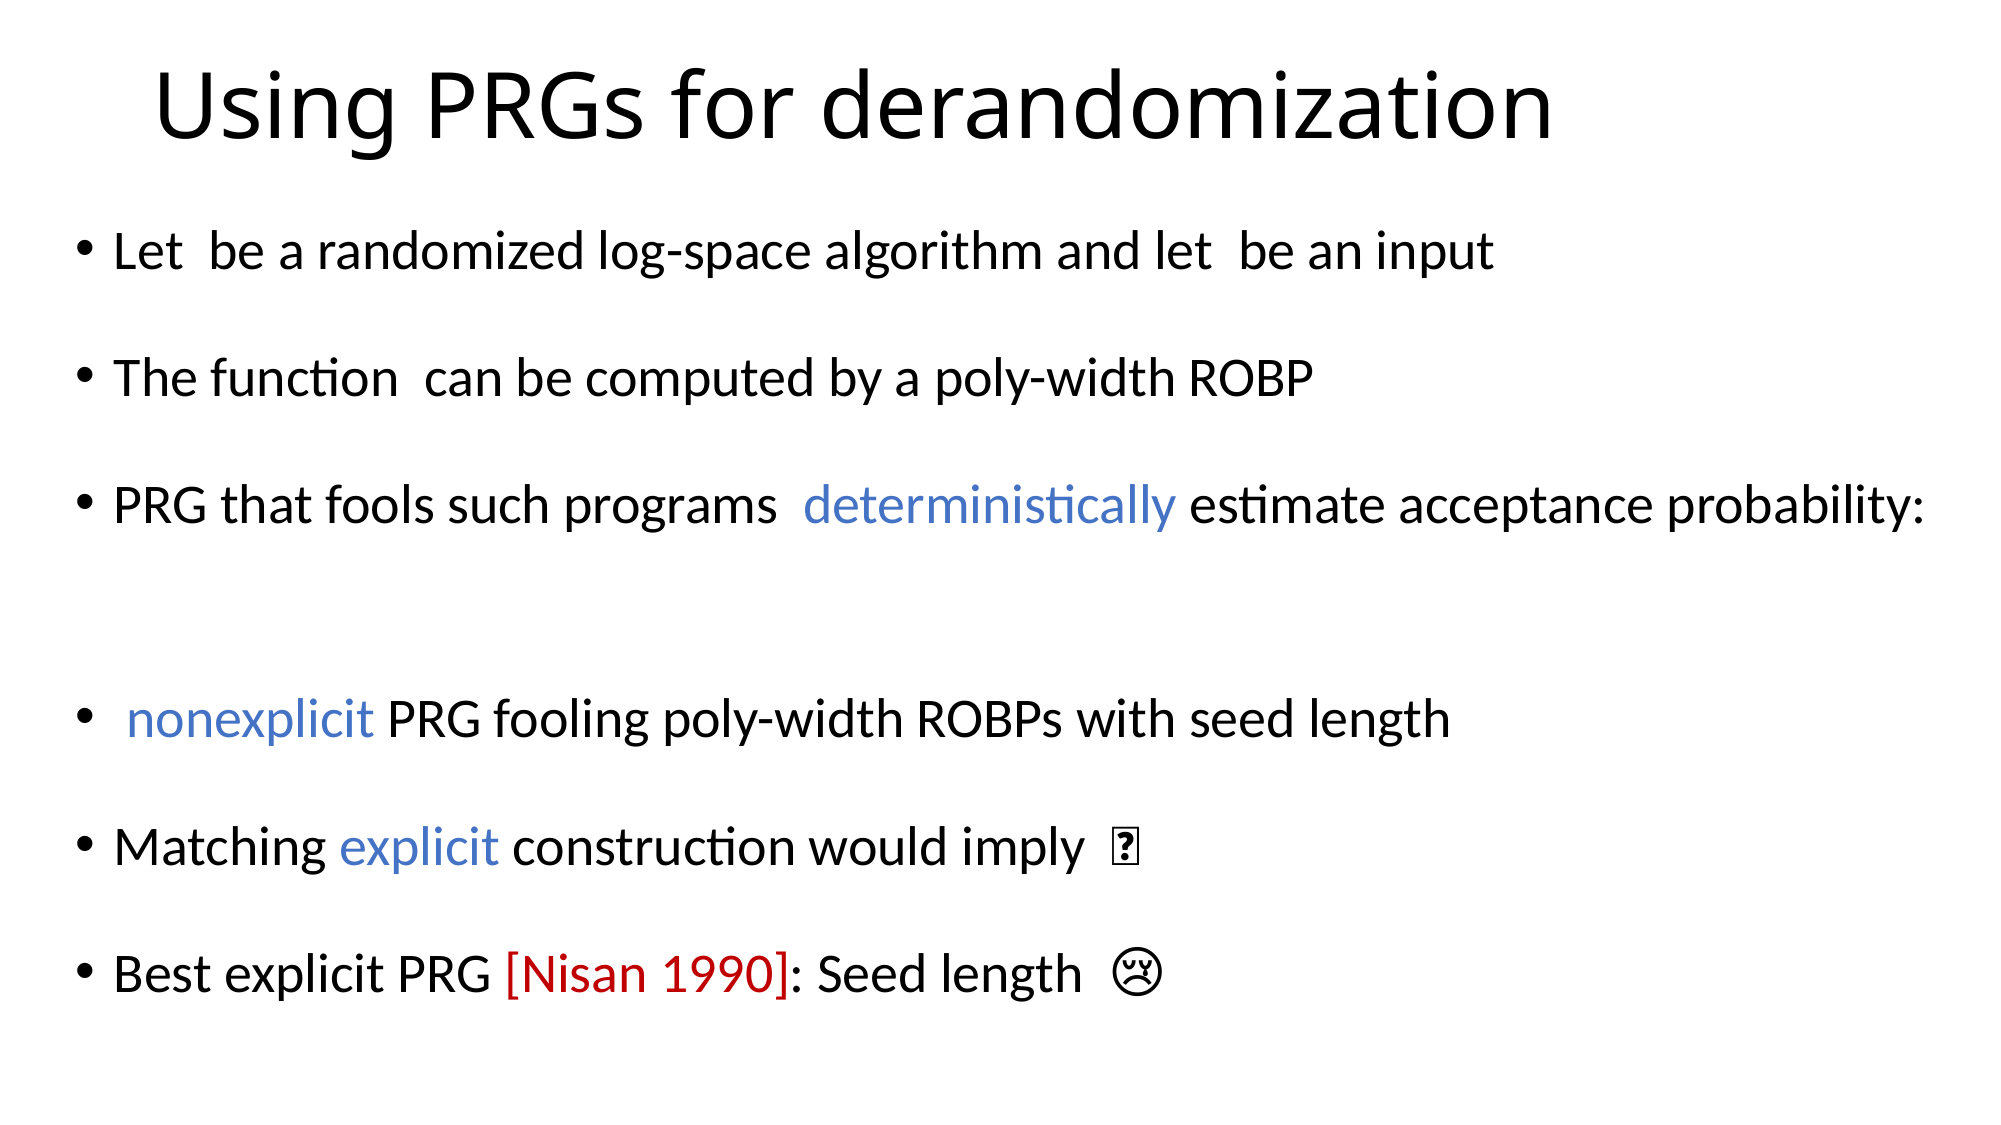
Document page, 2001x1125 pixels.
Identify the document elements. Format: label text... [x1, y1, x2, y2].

title Using PRGs for derandomization [137, 0, 1863, 218]
